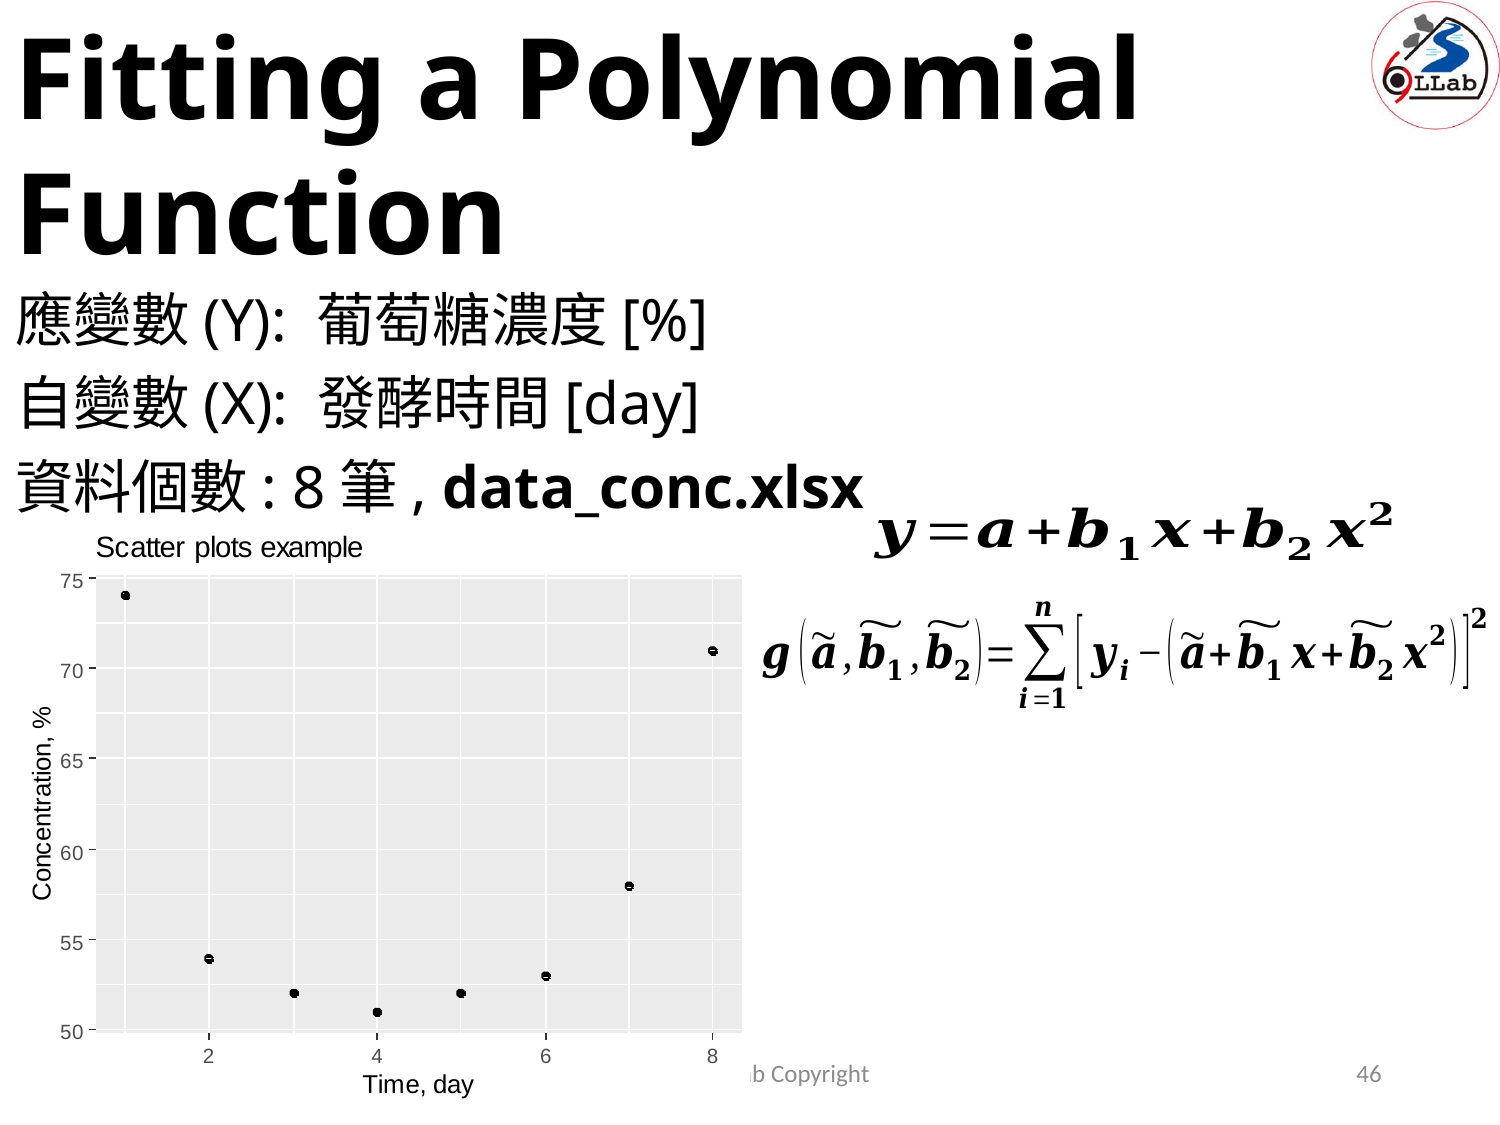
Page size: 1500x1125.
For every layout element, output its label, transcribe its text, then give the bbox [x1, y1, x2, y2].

text_box 應變數(Y): 葡萄糖濃度[%] 自變數(X): 發酵時間[day] 資料個數: 8筆, data_conc.xlsx [0, 283, 1500, 563]
text_box Fitting a Polynomial Function [0, 0, 1500, 283]
picture [1370, 0, 1500, 131]
picture [15, 520, 750, 1108]
text_box Fitting a Polynomial Function [0, 563, 1500, 1125]
